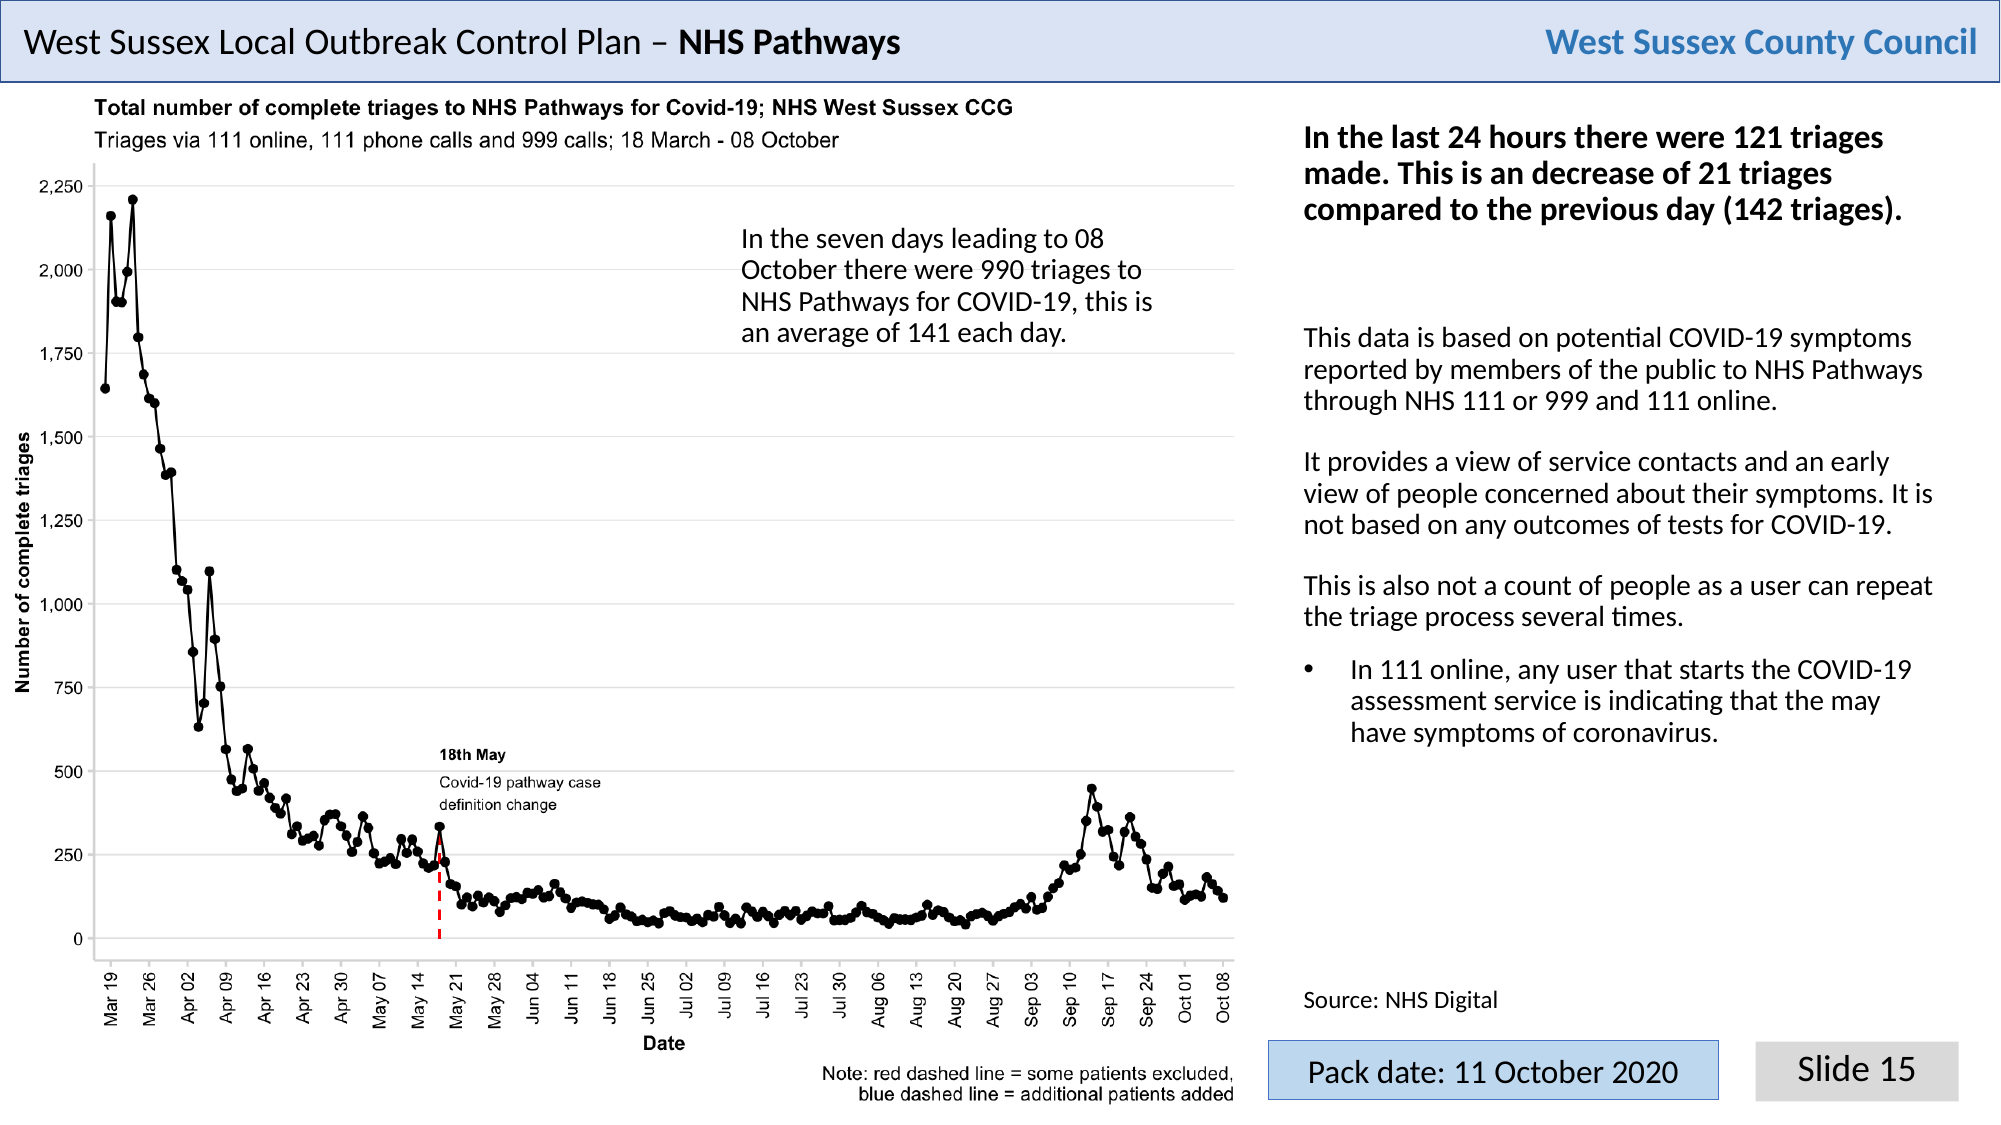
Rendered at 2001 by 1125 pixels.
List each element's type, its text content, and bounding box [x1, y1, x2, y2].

list This data is based on potential COVID-19 symptoms reported by members of the public to NHS Pathways through NHS 111 or 999 and 111 online. It provides a view of service contacts and an early view of people concerned about their symptoms. It is not based on any outcomes of tests for COVID-19. This is also not a count of people as a user can repeat the triage process several times. In 111 online, any user that starts the COVID-19 assessment service is indicating that the may have symptoms of coronavirus. [1288, 315, 1949, 809]
list Source: NHS Digital [1288, 979, 1756, 1017]
list Slide 15 [1755, 1041, 1959, 1102]
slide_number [1268, 1040, 1719, 1100]
picture [3, 86, 1246, 1116]
list In the last 24 hours there were 121 triages made. This is an decrease of 21 triages compared to the previous day (142 triages). [1288, 112, 1949, 271]
